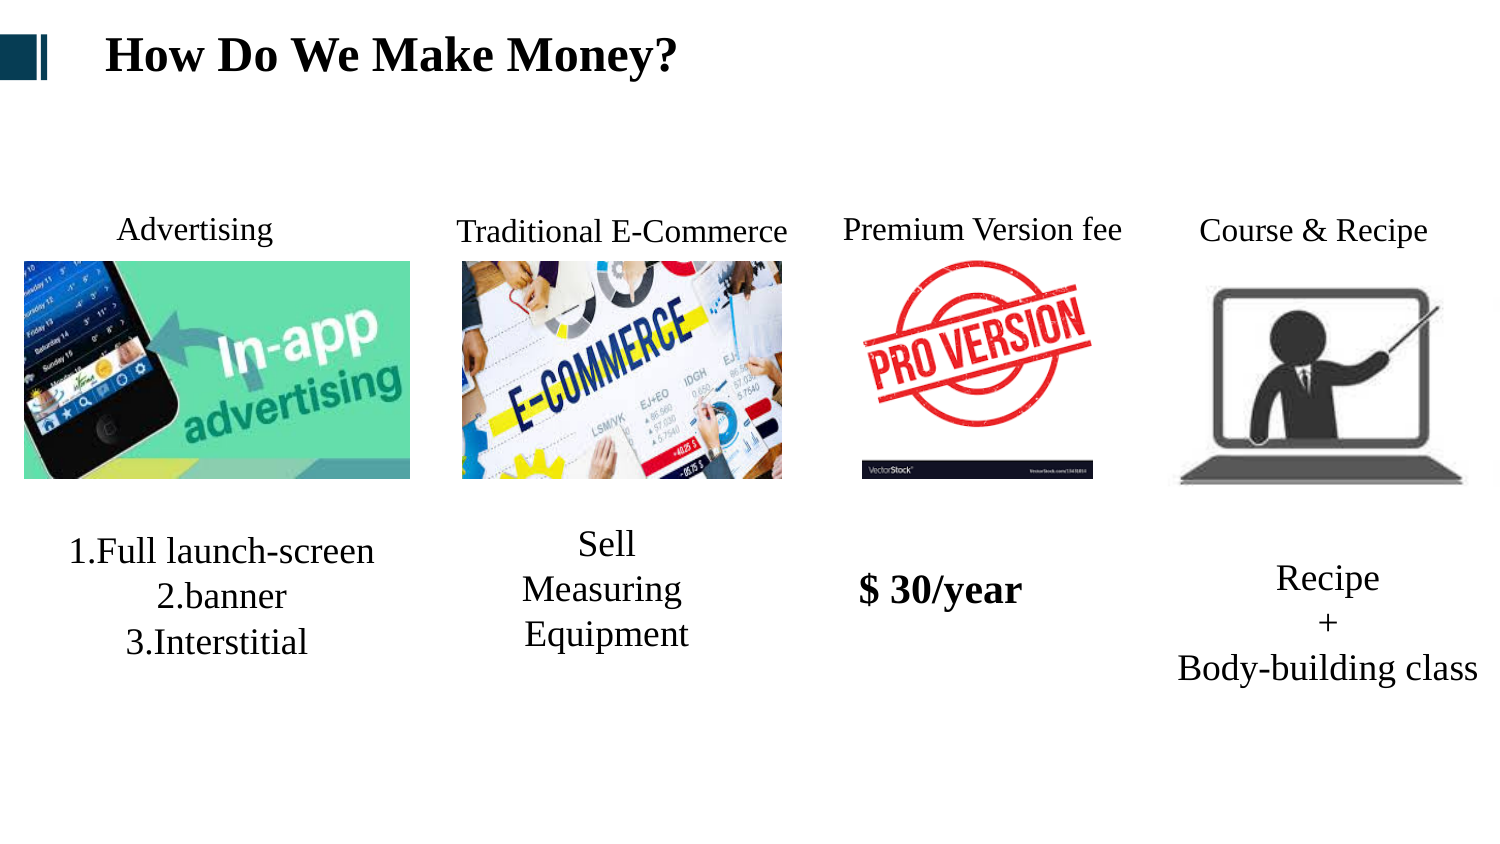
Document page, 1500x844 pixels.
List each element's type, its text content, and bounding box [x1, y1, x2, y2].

picture [462, 261, 782, 479]
text_box Advertising [101, 200, 420, 255]
picture [24, 261, 410, 479]
text_box How Do We Make Money? [105, 21, 892, 82]
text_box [0, 34, 48, 81]
text_box Sell Measuring Equipment [443, 511, 771, 662]
text_box Recipe + Body-building class [1141, 545, 1500, 695]
picture [862, 226, 1094, 479]
table_header 1.Full launch-screen [25, 530, 419, 576]
table_cell 3.Interstitial [25, 621, 419, 666]
text_box Course & Recipe [1184, 201, 1472, 256]
text_box $ 30/year [858, 562, 1141, 613]
picture [1156, 261, 1500, 513]
text_box Premium Version fee [828, 199, 1184, 255]
table_cell 2.banner [25, 576, 419, 621]
text_box Traditional E-Commerce [441, 202, 862, 257]
